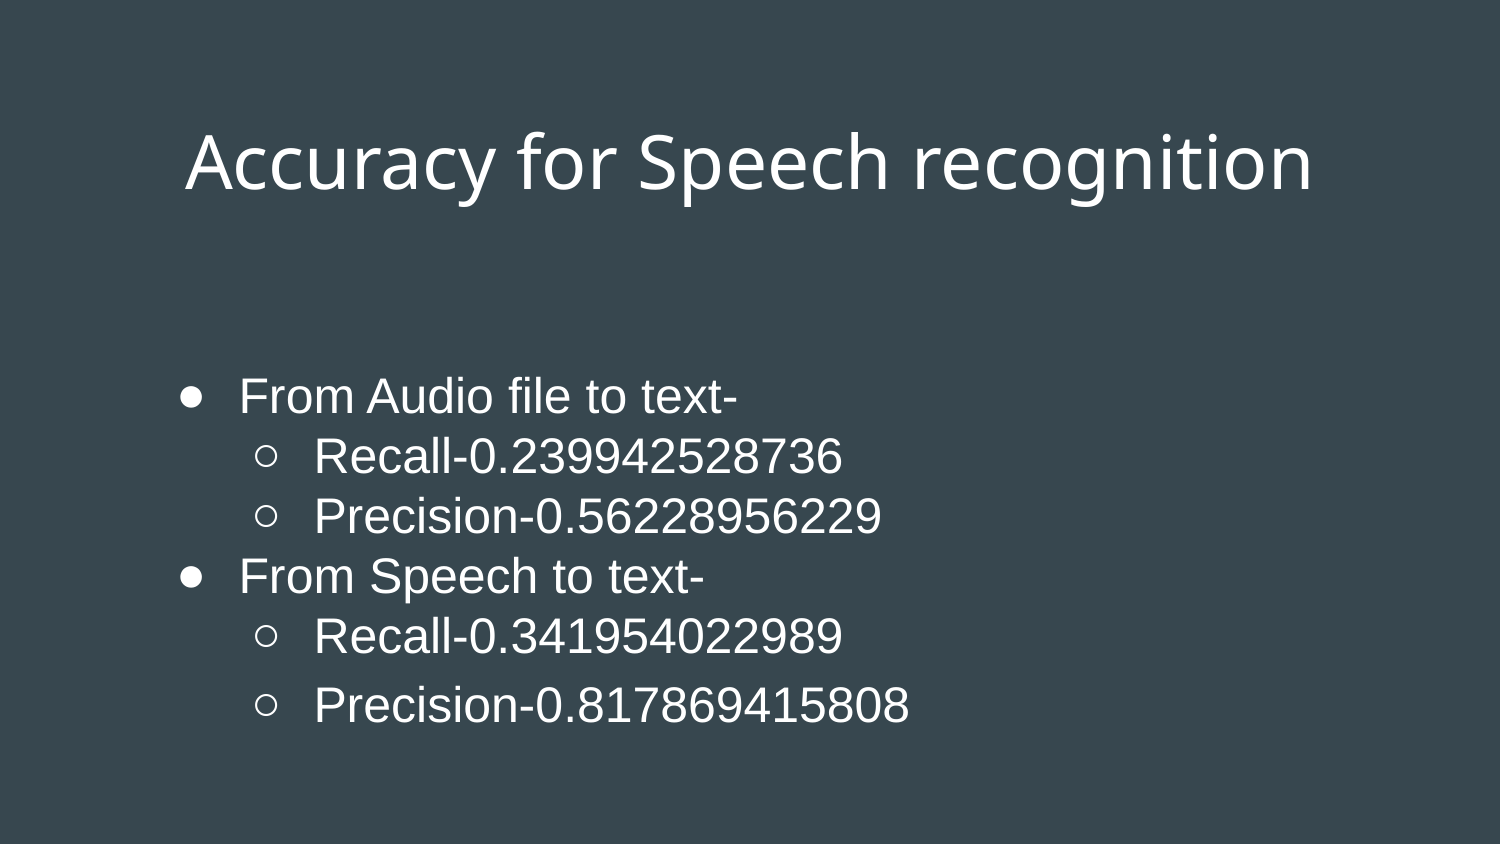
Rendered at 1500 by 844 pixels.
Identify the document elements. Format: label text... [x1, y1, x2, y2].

text_box From Audio file to text- Recall-0.239942528736 Precision-0.56228956229 From Speech to text- Recall-0.341954022989 Precision-0.817869415808 [148, 348, 1386, 739]
title Accuracy for Speech recognition [105, 88, 1394, 231]
